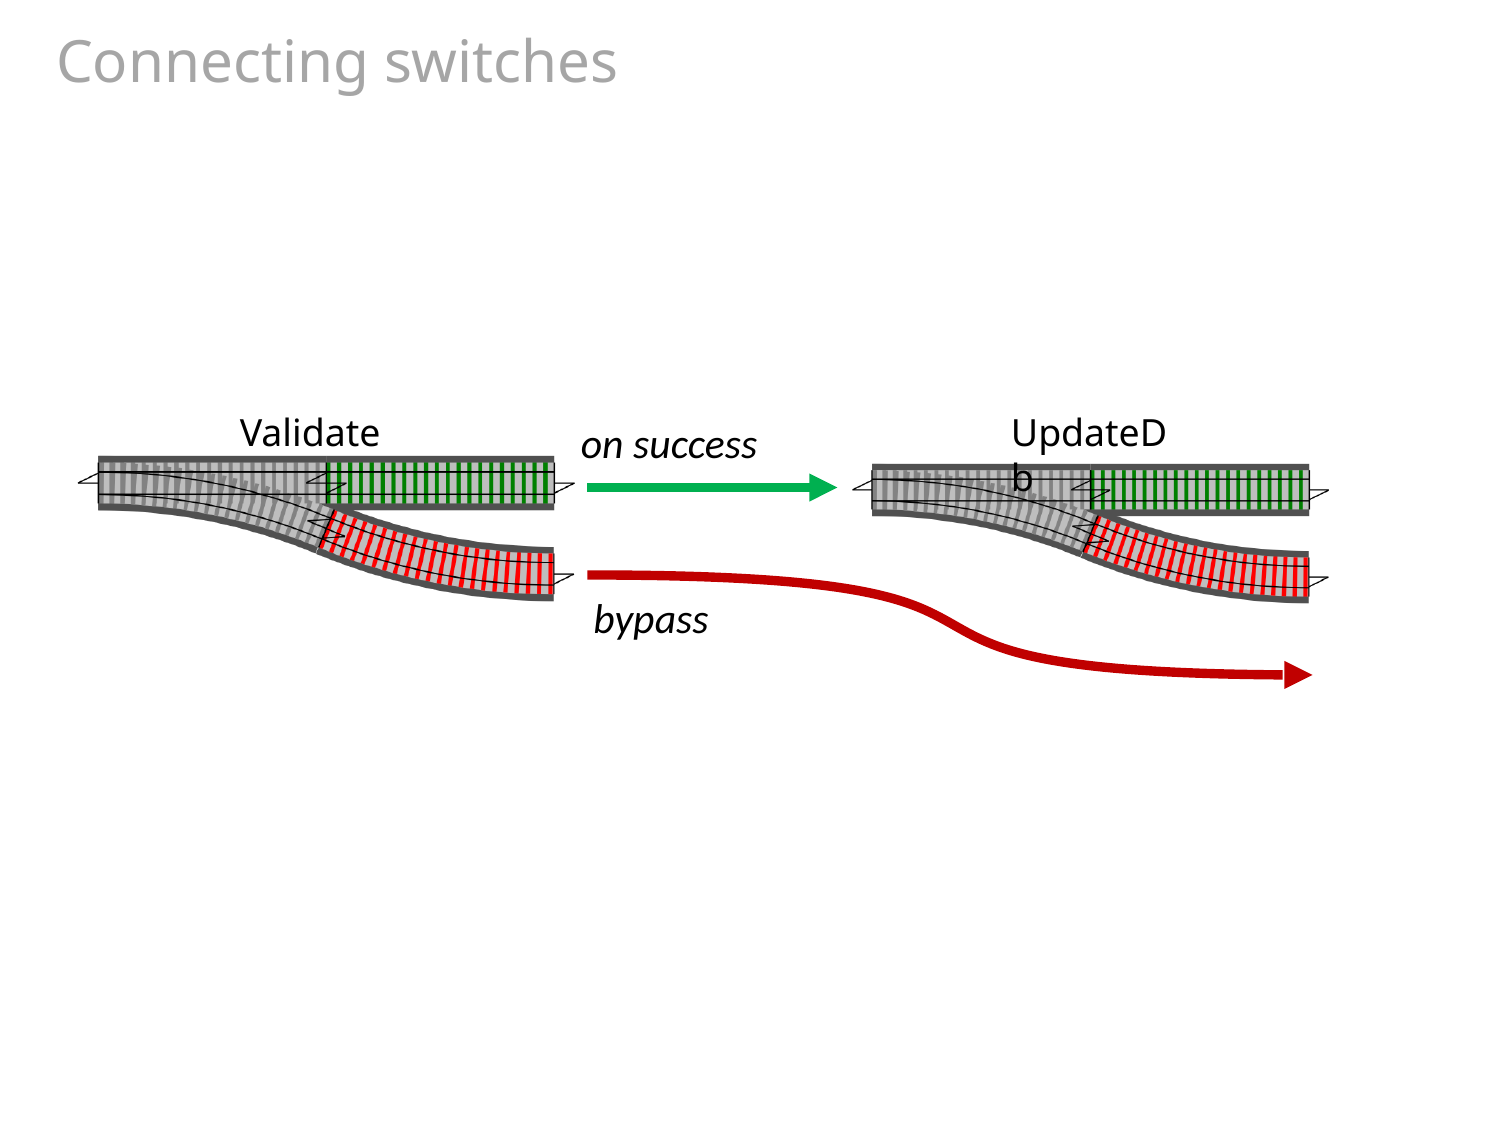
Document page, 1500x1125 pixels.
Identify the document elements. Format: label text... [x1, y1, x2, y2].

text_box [62, 401, 605, 651]
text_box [587, 574, 1313, 676]
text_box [837, 401, 1358, 651]
text_box on success [609, 412, 813, 475]
title Connecting switches [41, 19, 1459, 100]
